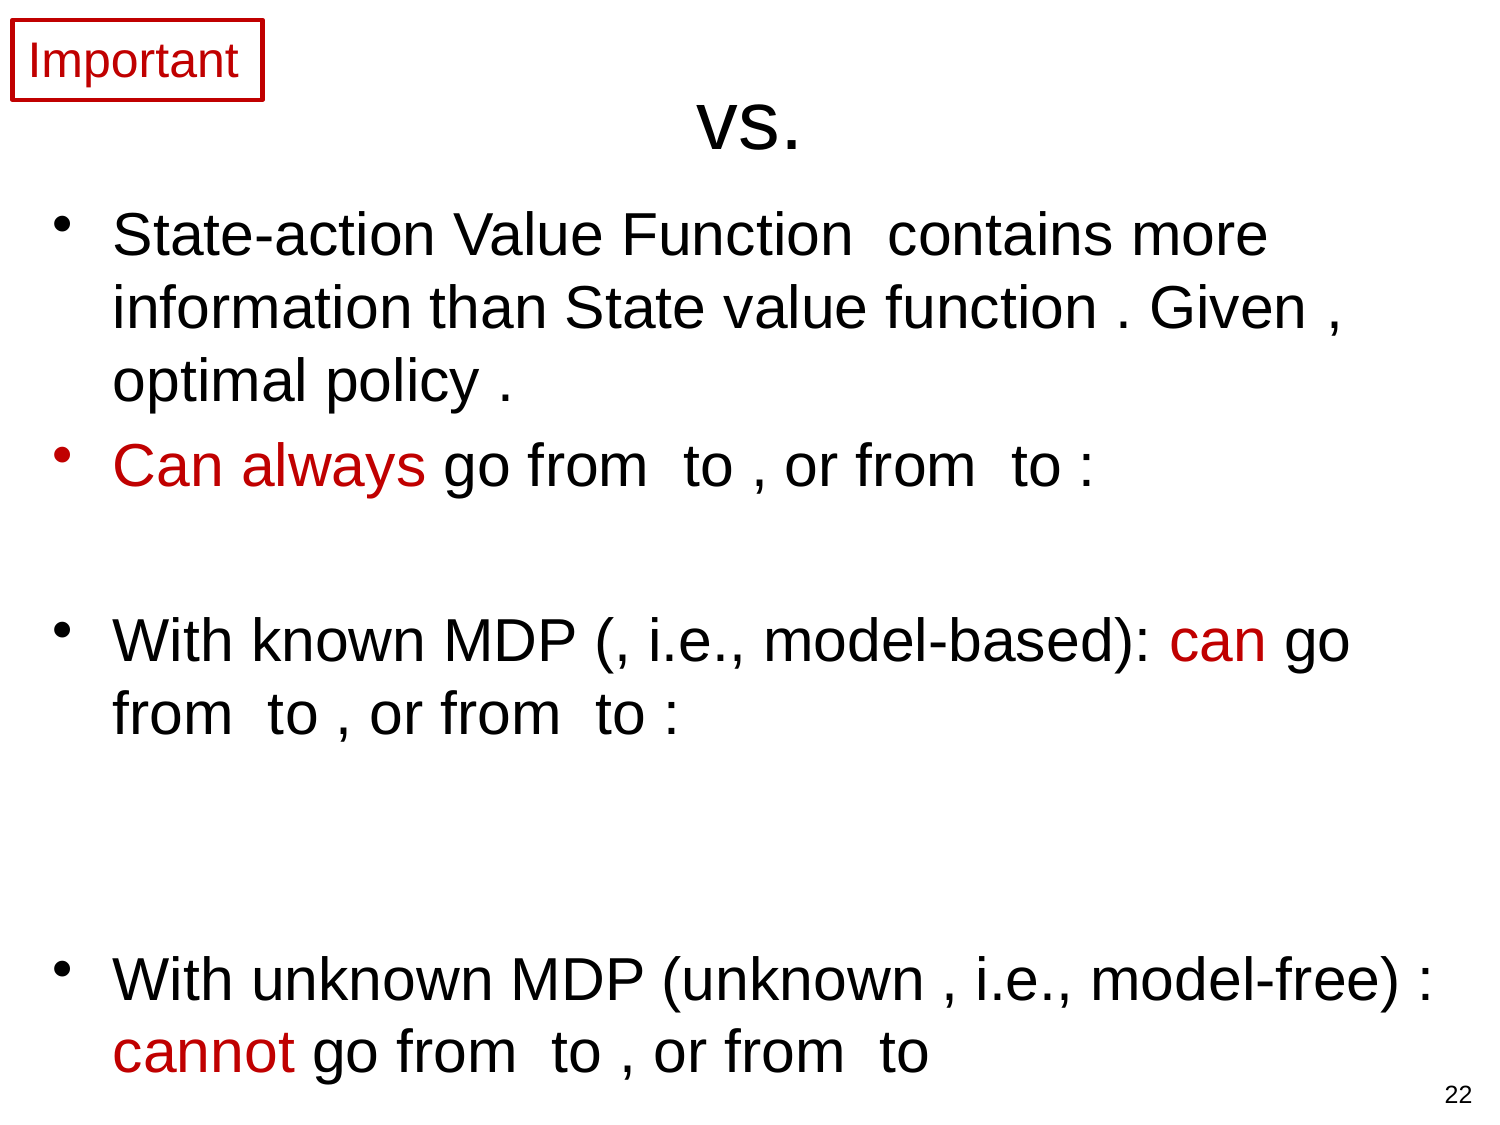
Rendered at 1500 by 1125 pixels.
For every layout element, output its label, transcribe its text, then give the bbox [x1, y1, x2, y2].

text_box Important [12, 19, 263, 100]
slide_number 22 [1137, 1070, 1488, 1112]
